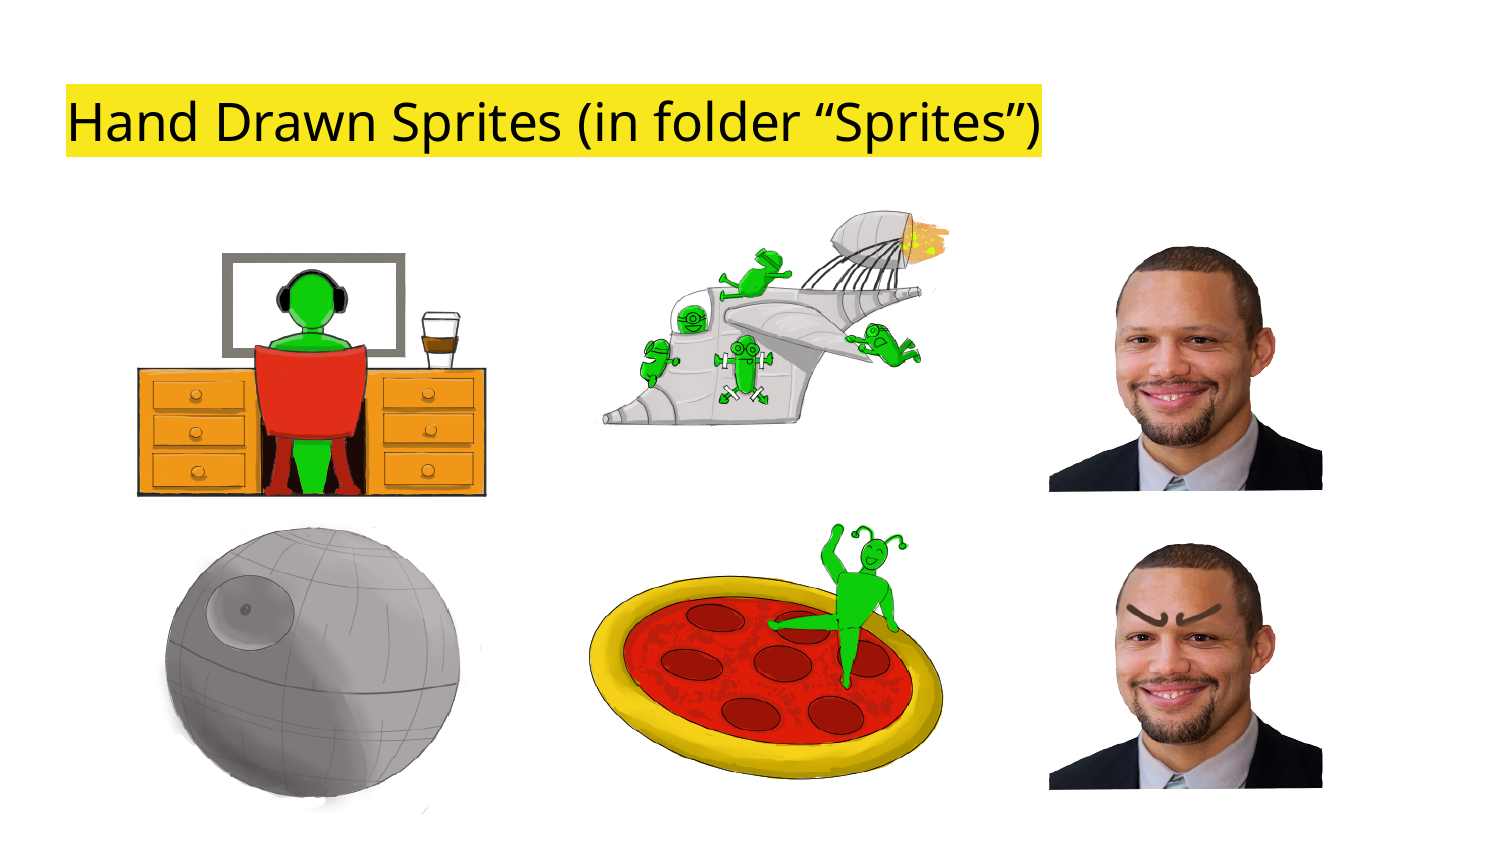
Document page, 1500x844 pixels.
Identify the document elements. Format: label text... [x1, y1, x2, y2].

picture [584, 516, 962, 815]
picture [572, 201, 949, 500]
picture [124, 218, 502, 815]
picture [998, 218, 1376, 815]
title Hand Drawn Sprites (in folder “Sprites”) [51, 72, 1449, 167]
